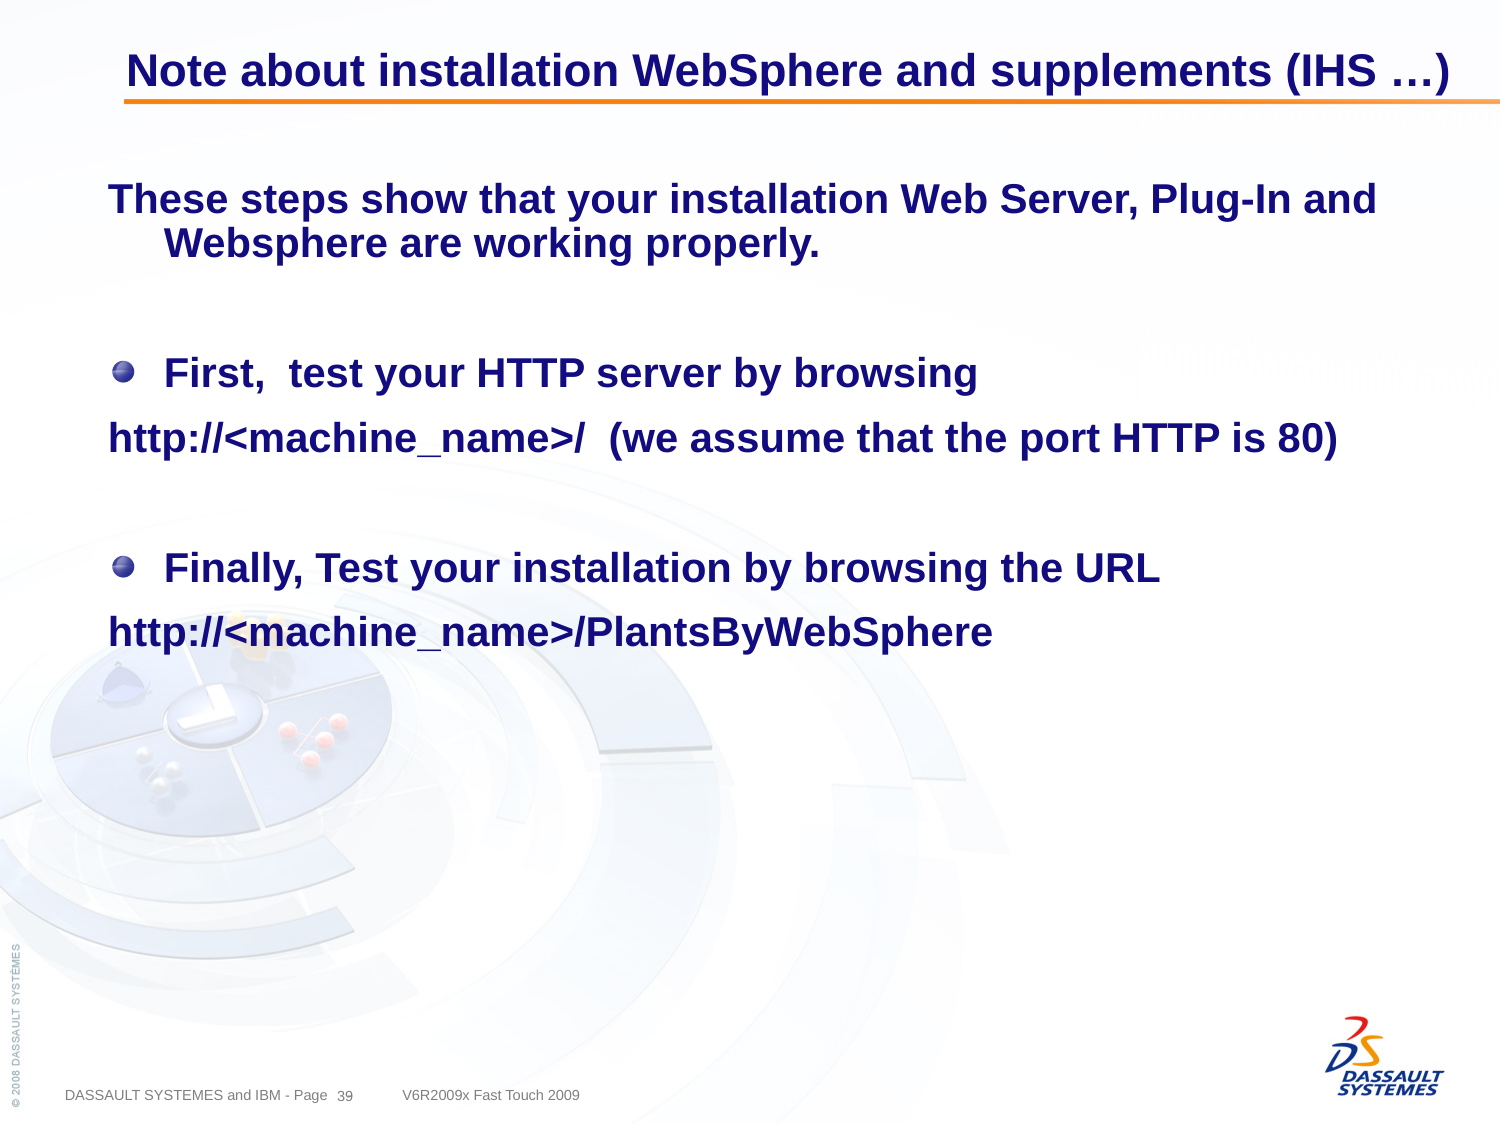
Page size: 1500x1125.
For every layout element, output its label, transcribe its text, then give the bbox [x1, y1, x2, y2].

text_box Note about installation WebSphere and supplements (IHS …) [126, 23, 1476, 97]
list These steps show that your installation Web Server, Plug-In and Websphere are working properly. First, test your HTTP server by browsing http://<machine_name>/ (we assume that the port HTTP is 80) Finally, Test your installation by browsing the URL http://<machine_name>/PlantsByWebSphere [92, 170, 1437, 681]
picture [0, 0, 1500, 1124]
